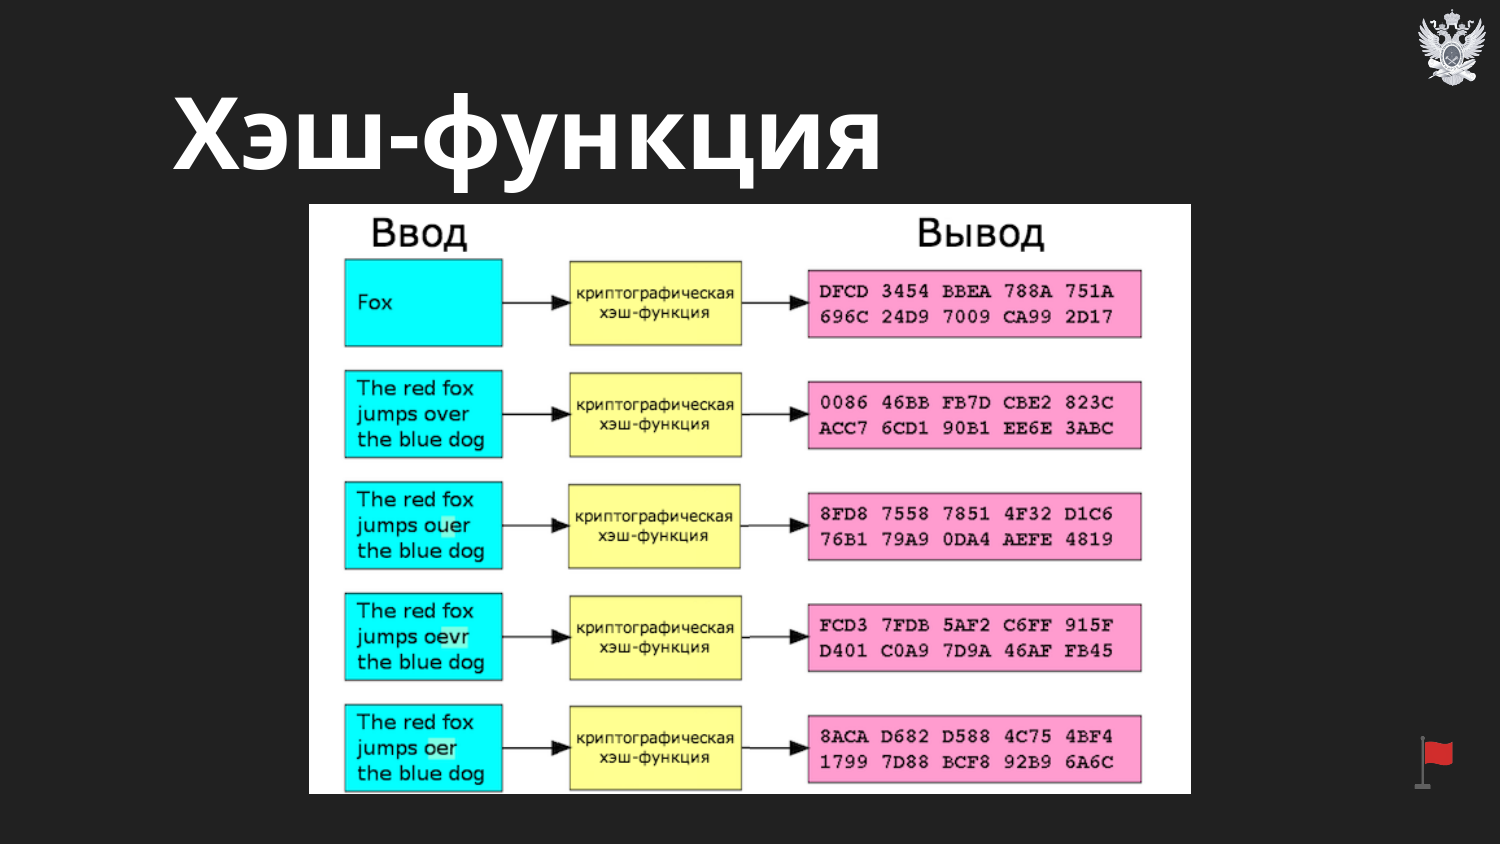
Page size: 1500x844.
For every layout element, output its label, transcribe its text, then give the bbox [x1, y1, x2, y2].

picture [1397, 726, 1470, 799]
title Хэш-функция [158, 55, 1387, 205]
picture [309, 204, 1191, 794]
picture [1403, 0, 1500, 97]
